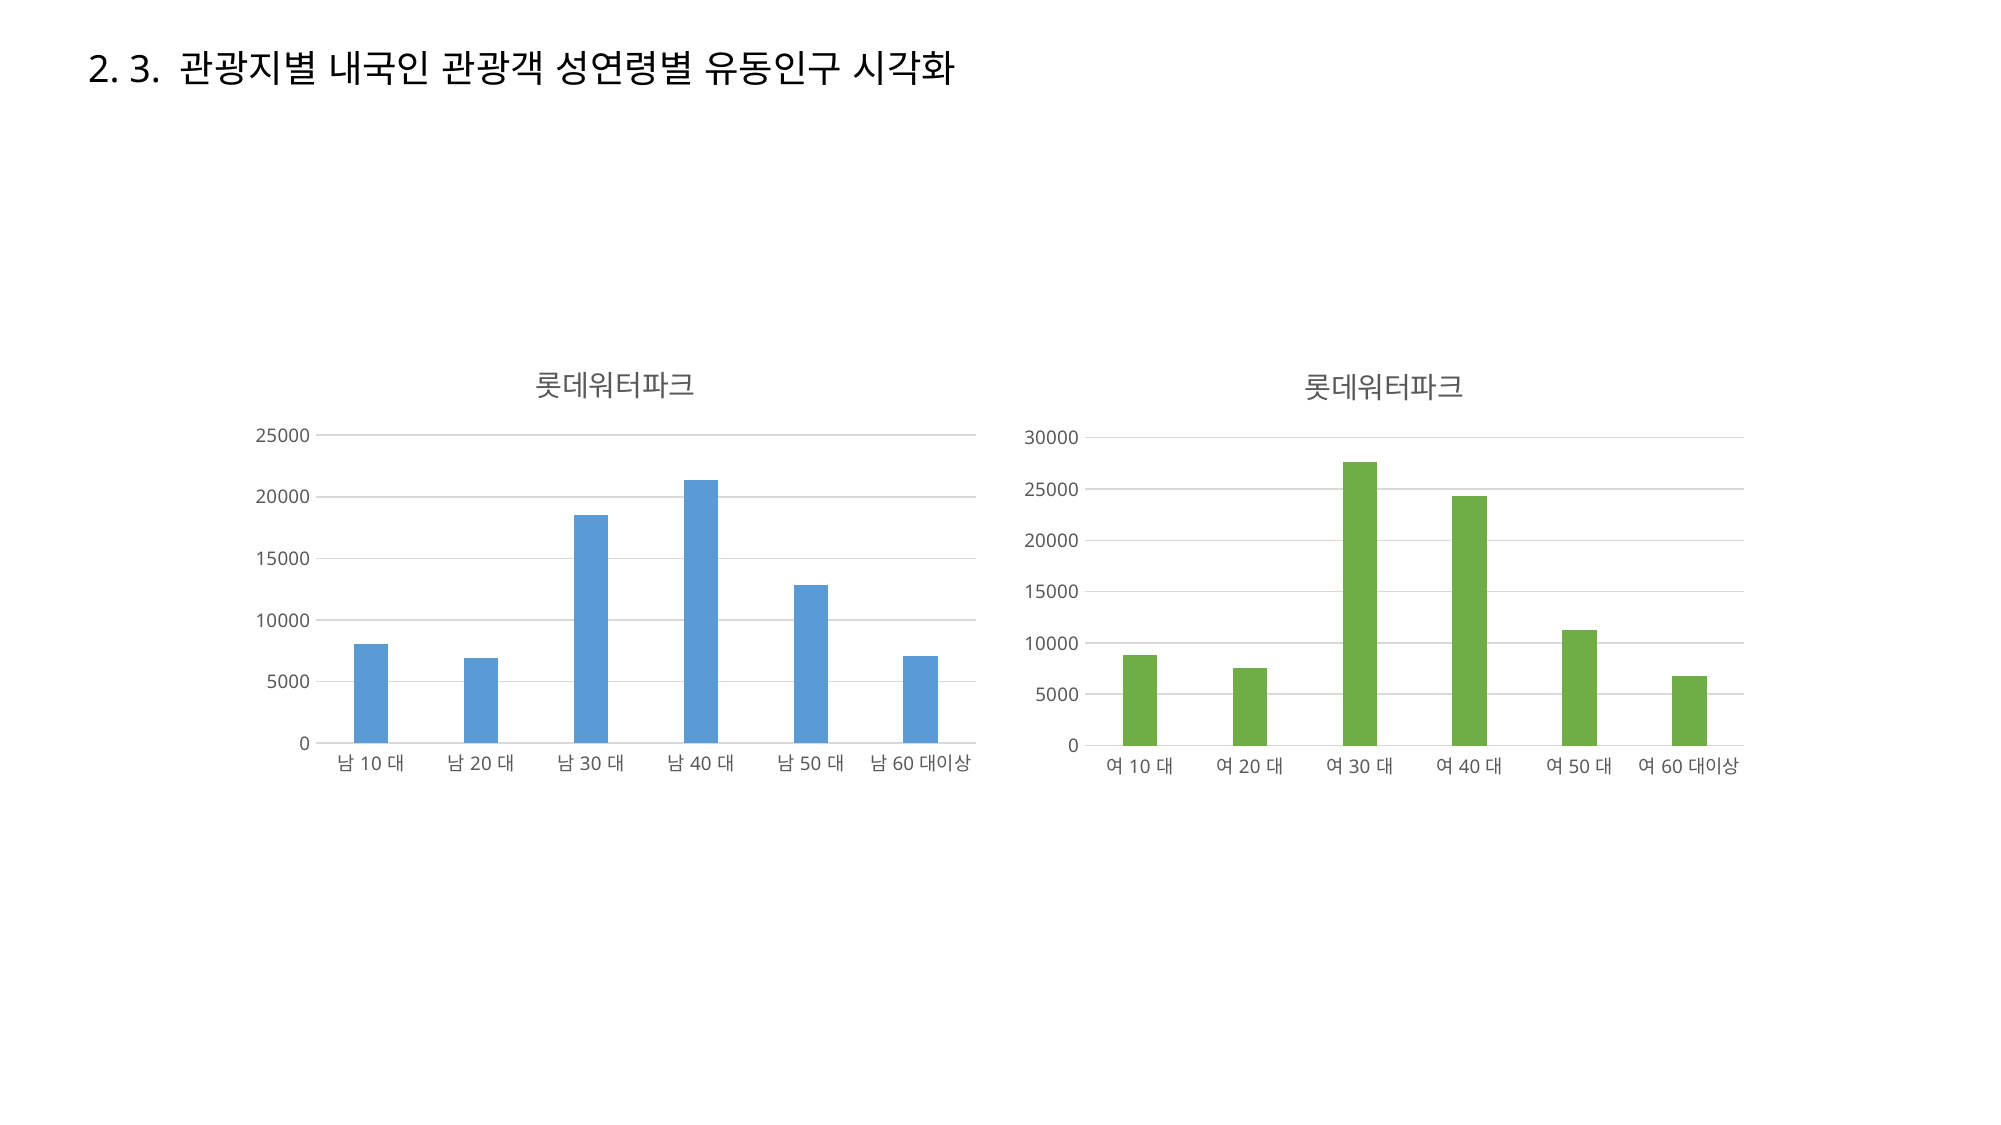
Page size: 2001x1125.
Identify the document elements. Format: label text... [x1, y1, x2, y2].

chart [1009, 338, 1760, 789]
text_box 2. 3. 관광지별 내국인 관광객 성연령별 유동인구 시각화 [73, 37, 972, 98]
chart [240, 336, 991, 787]
